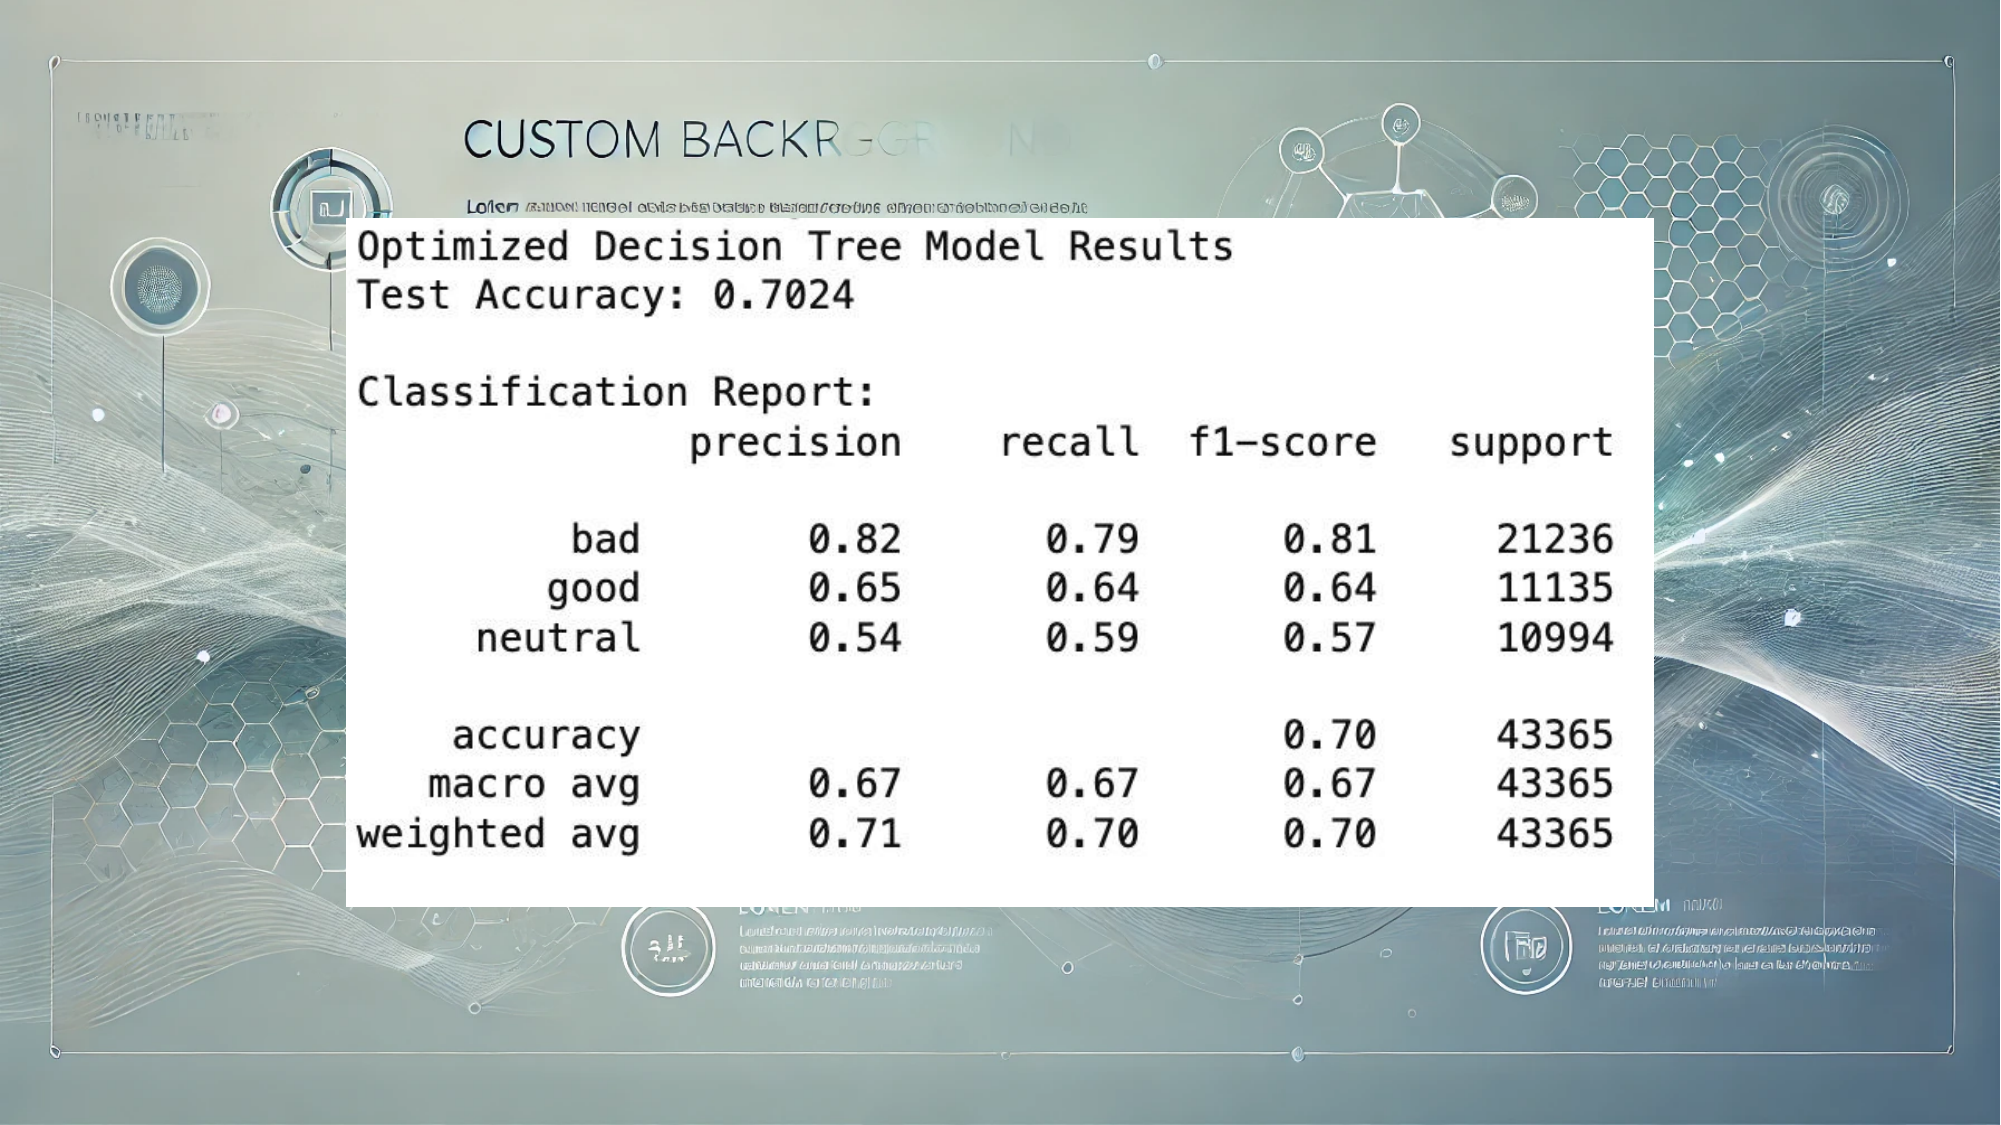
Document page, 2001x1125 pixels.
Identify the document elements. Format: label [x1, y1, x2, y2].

list [0, 0, 2000, 1125]
picture [346, 218, 1654, 907]
